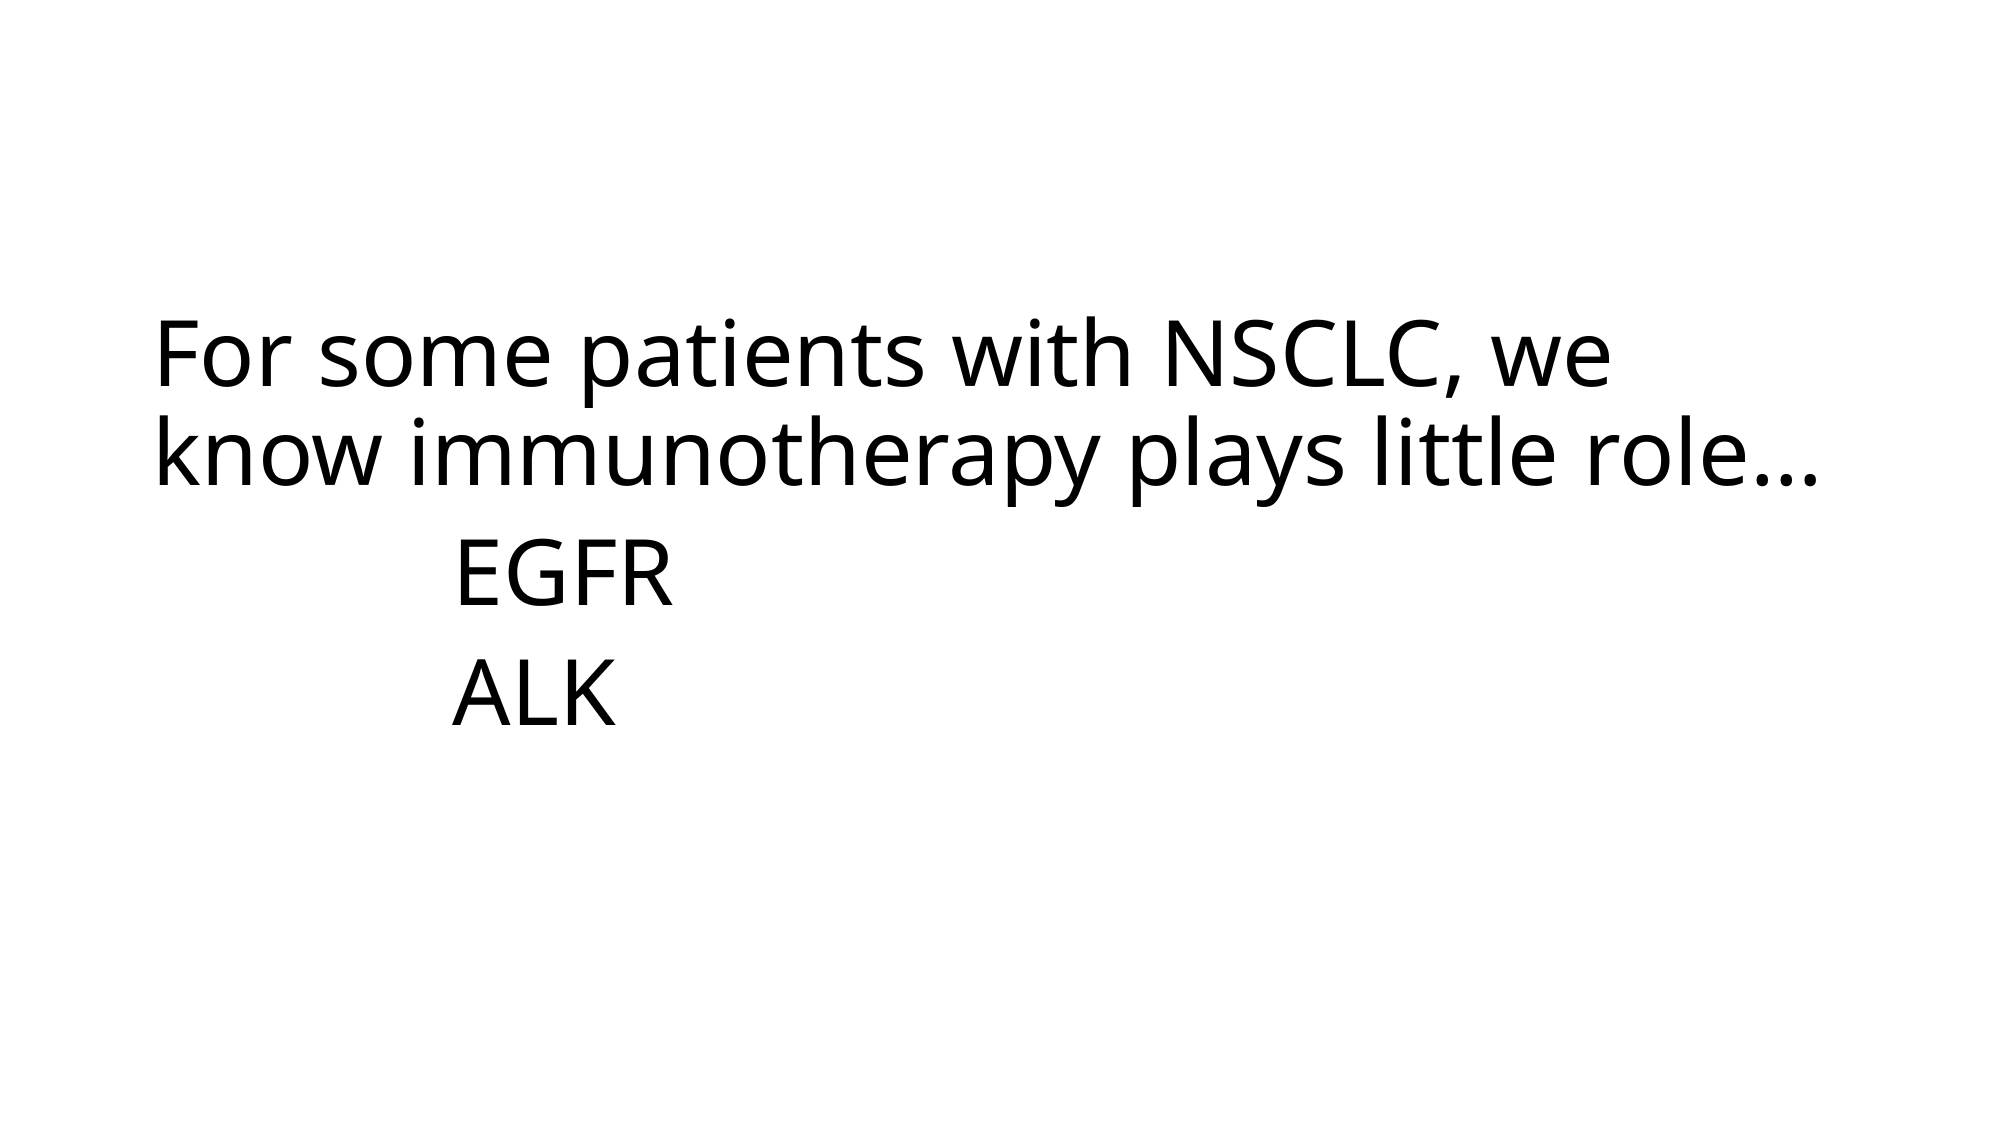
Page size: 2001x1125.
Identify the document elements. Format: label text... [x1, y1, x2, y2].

list For some patients with NSCLC, we know immunotherapy plays little role… EGFR ALK [137, 299, 1863, 1014]
